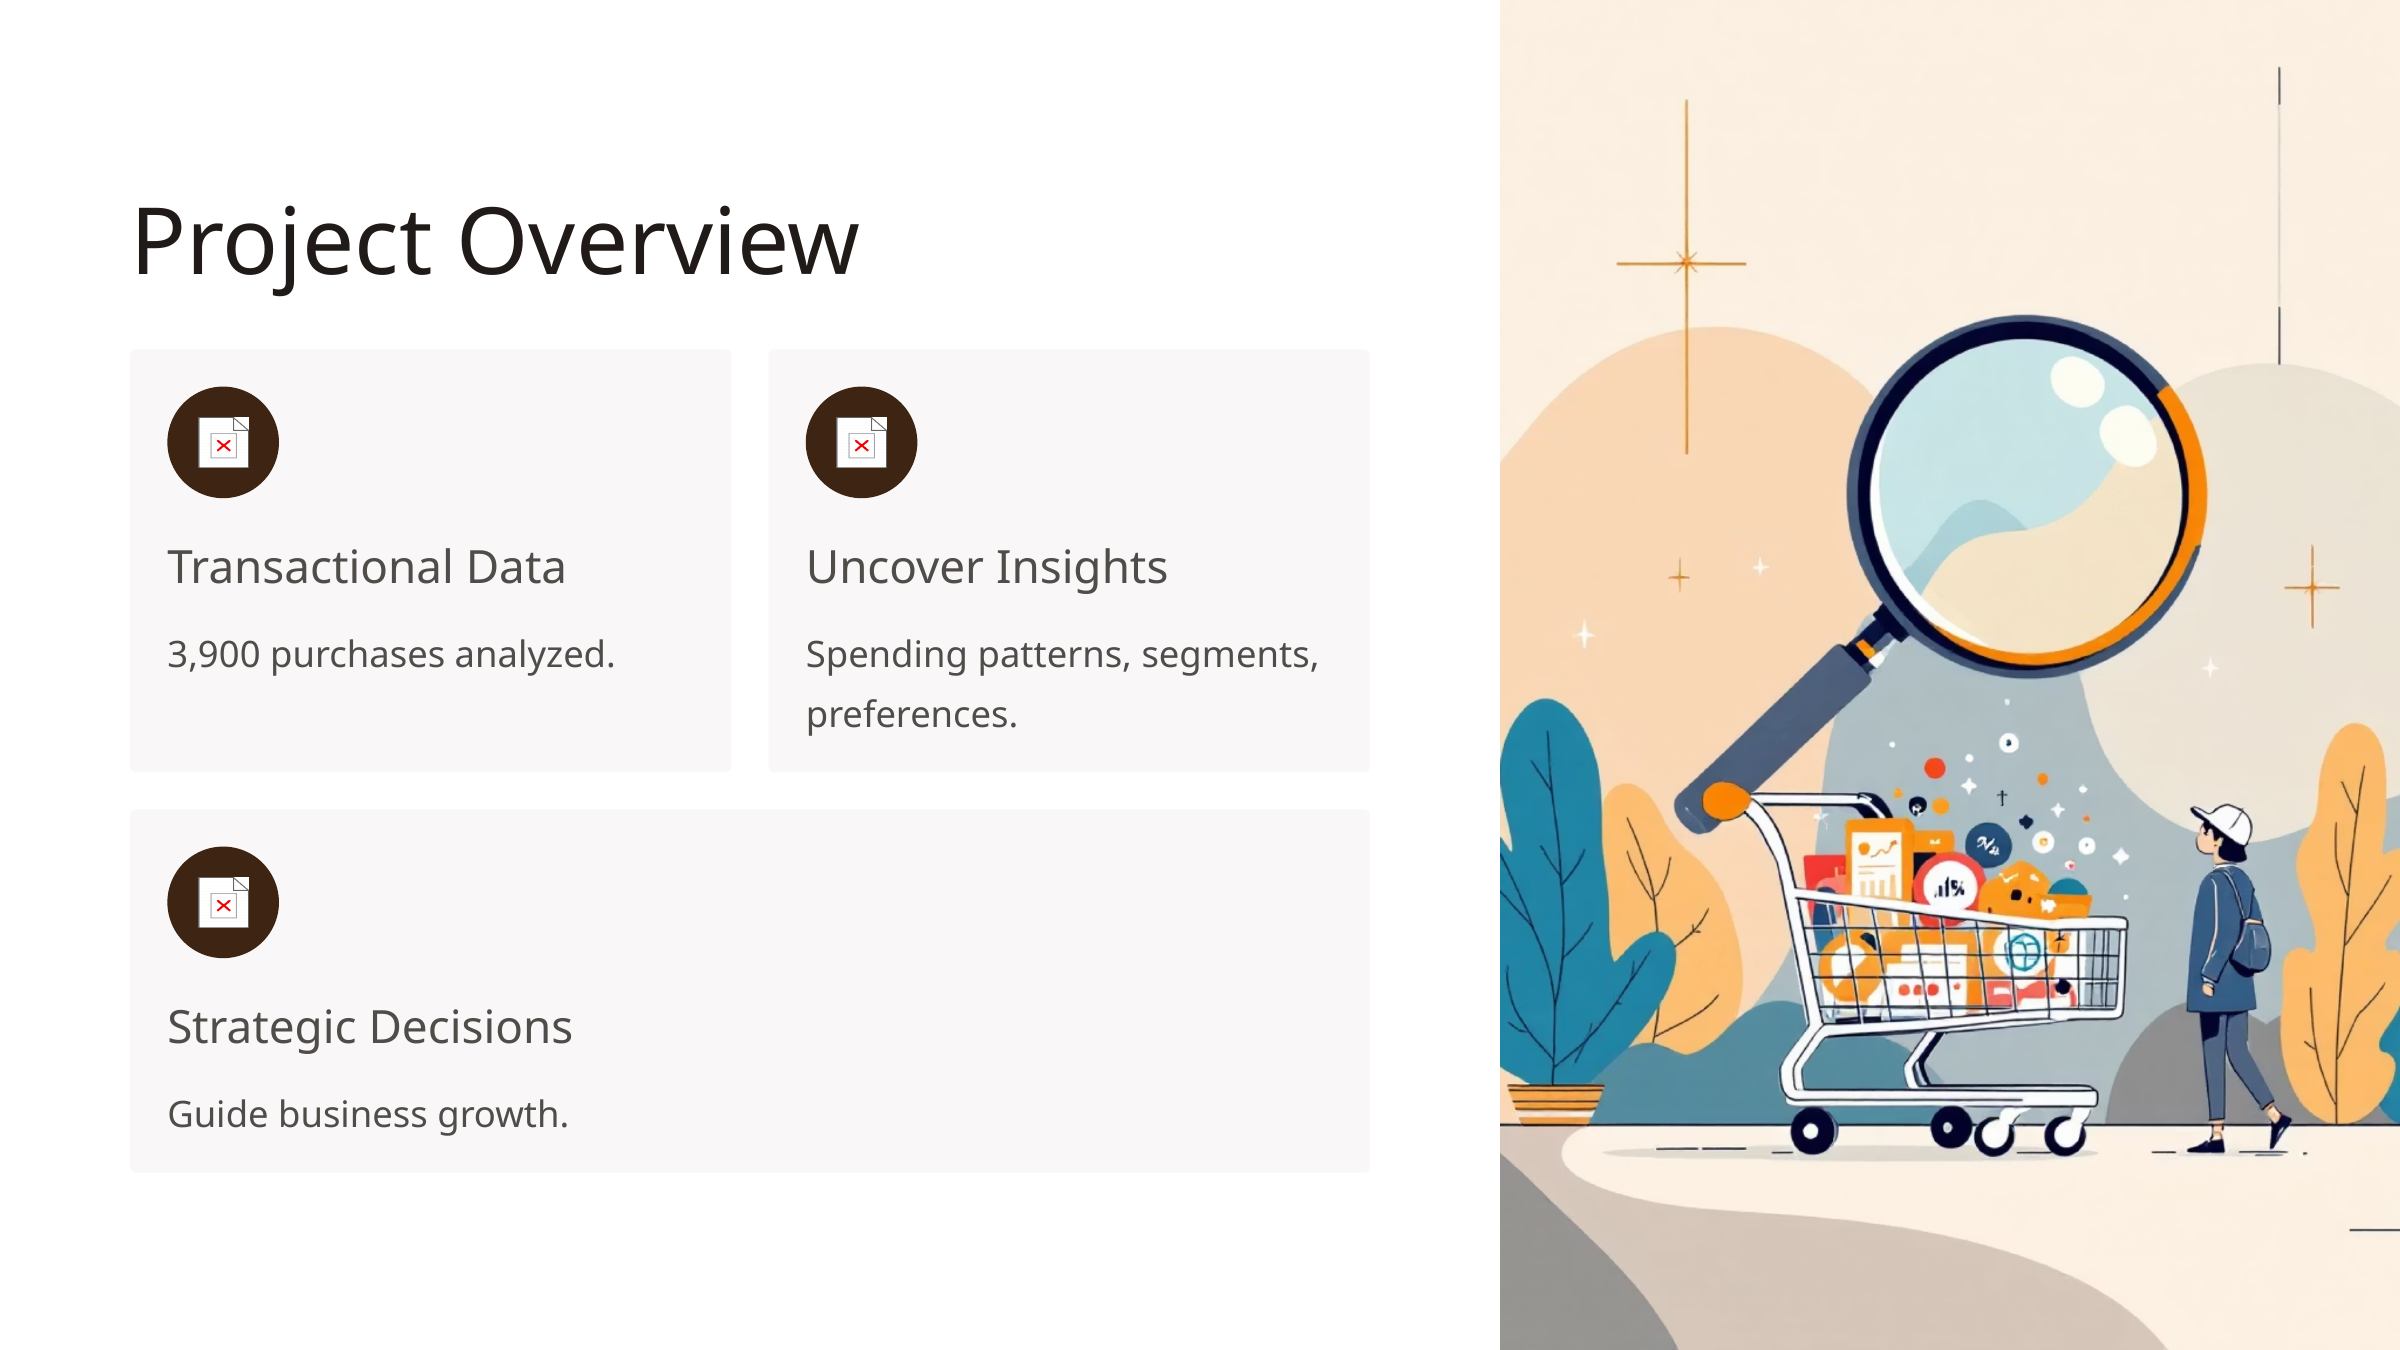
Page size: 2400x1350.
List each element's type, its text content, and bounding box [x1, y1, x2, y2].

text_box Uncover Insights [805, 535, 1271, 594]
text_box [167, 386, 279, 499]
text_box [167, 846, 279, 959]
picture [198, 417, 249, 468]
text_box Project Overview [130, 177, 1061, 294]
text_box Transactional Data [167, 535, 633, 594]
text_box Guide business growth. [167, 1075, 1333, 1136]
text_box Strategic Decisions [167, 995, 633, 1054]
text_box [130, 809, 1370, 1173]
text_box Spending patterns, segments, preferences. [805, 615, 1333, 735]
text_box 3,900 purchases analyzed. [167, 615, 695, 676]
text_box [805, 386, 918, 499]
picture [198, 877, 249, 928]
picture [1499, 0, 2400, 1350]
text_box [768, 349, 1370, 773]
text_box [130, 349, 732, 773]
picture [836, 417, 887, 468]
